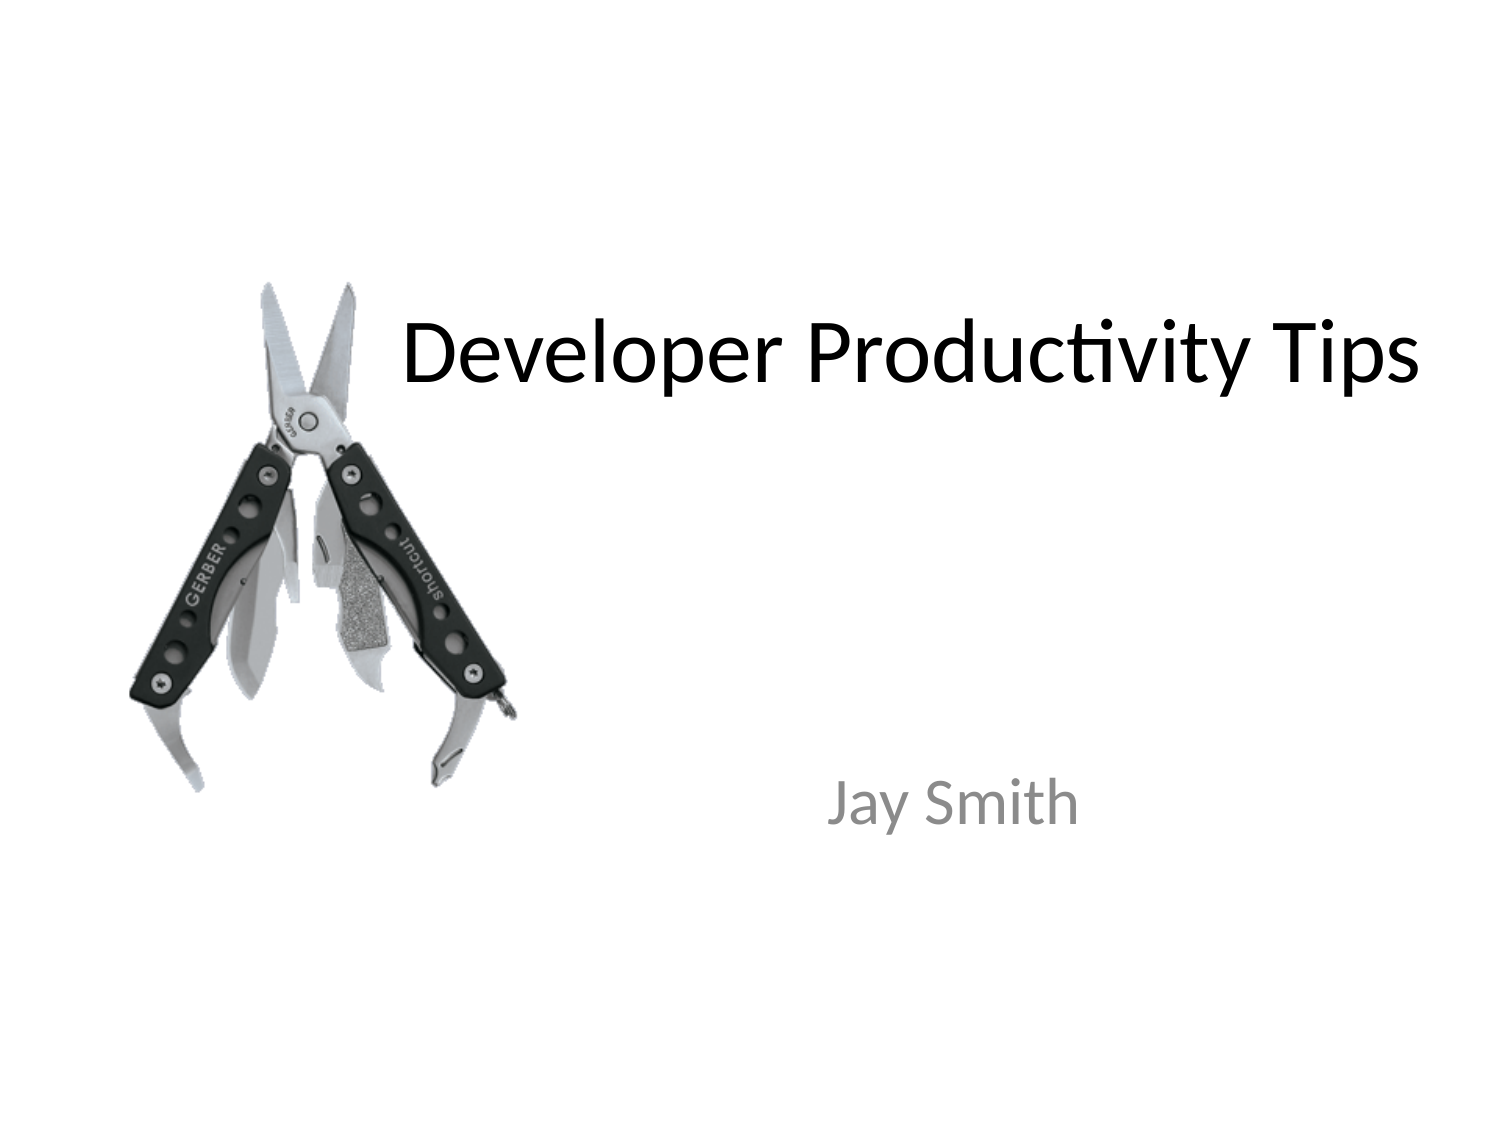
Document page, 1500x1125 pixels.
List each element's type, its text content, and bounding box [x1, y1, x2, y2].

picture [49, 262, 598, 810]
title Developer Productivity Tips [362, 224, 1463, 467]
subtitle Jay Smith [812, 750, 1463, 1038]
